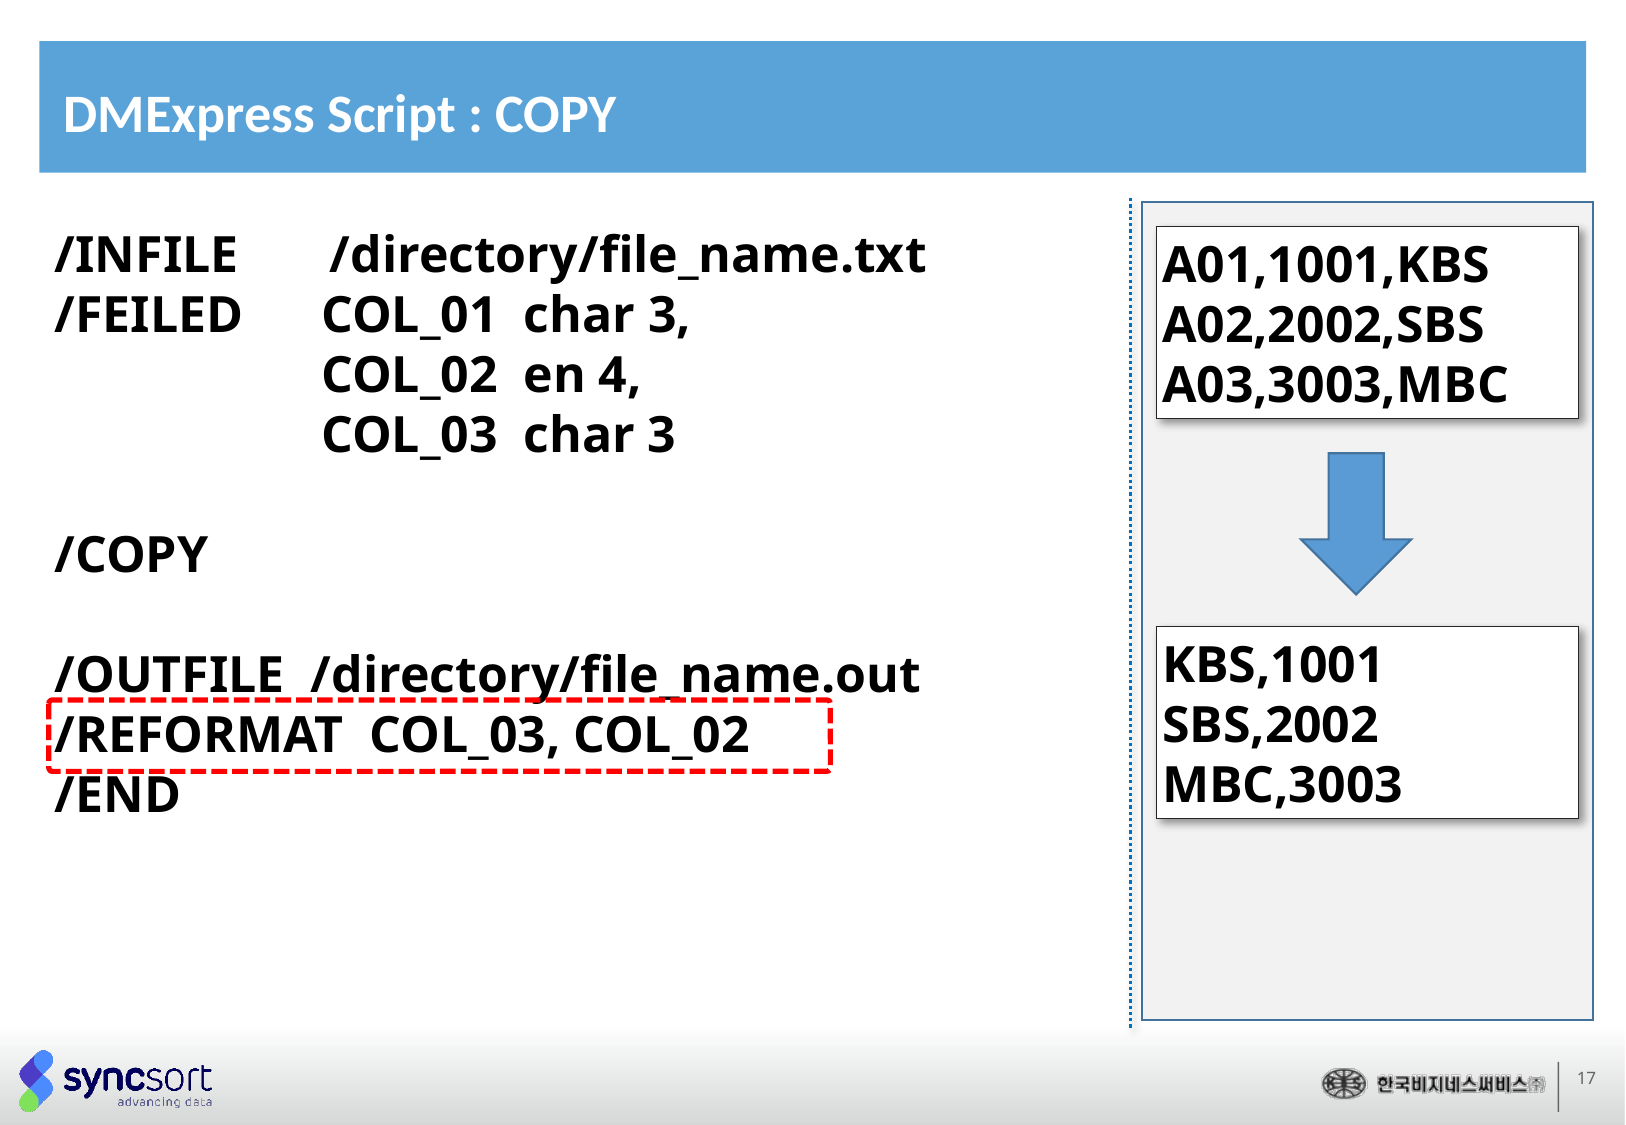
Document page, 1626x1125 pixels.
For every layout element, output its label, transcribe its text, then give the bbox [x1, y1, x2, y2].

text_box A01,1001,KBS A02,2002,SBS A03,3003,MBC [1156, 226, 1579, 419]
text_box [47, 698, 832, 773]
title DMExpress Script : COPY [48, 55, 1579, 175]
picture [0, 1024, 1625, 1125]
text_box /INFILE /directory/file_name.txt /FEILED COL_01 char 3, /FEILED COL_02 en 4, /FEILED COL_03 char 3 /COPY /OUTFILE /directory/file_name.out /REFORMAT COL_03, COL_02 /END [48, 216, 1129, 828]
text_box KBS,1001 SBS,2002 MBC,3003 [1156, 626, 1579, 819]
text_box [1298, 452, 1414, 596]
text_box [1141, 201, 1594, 1021]
